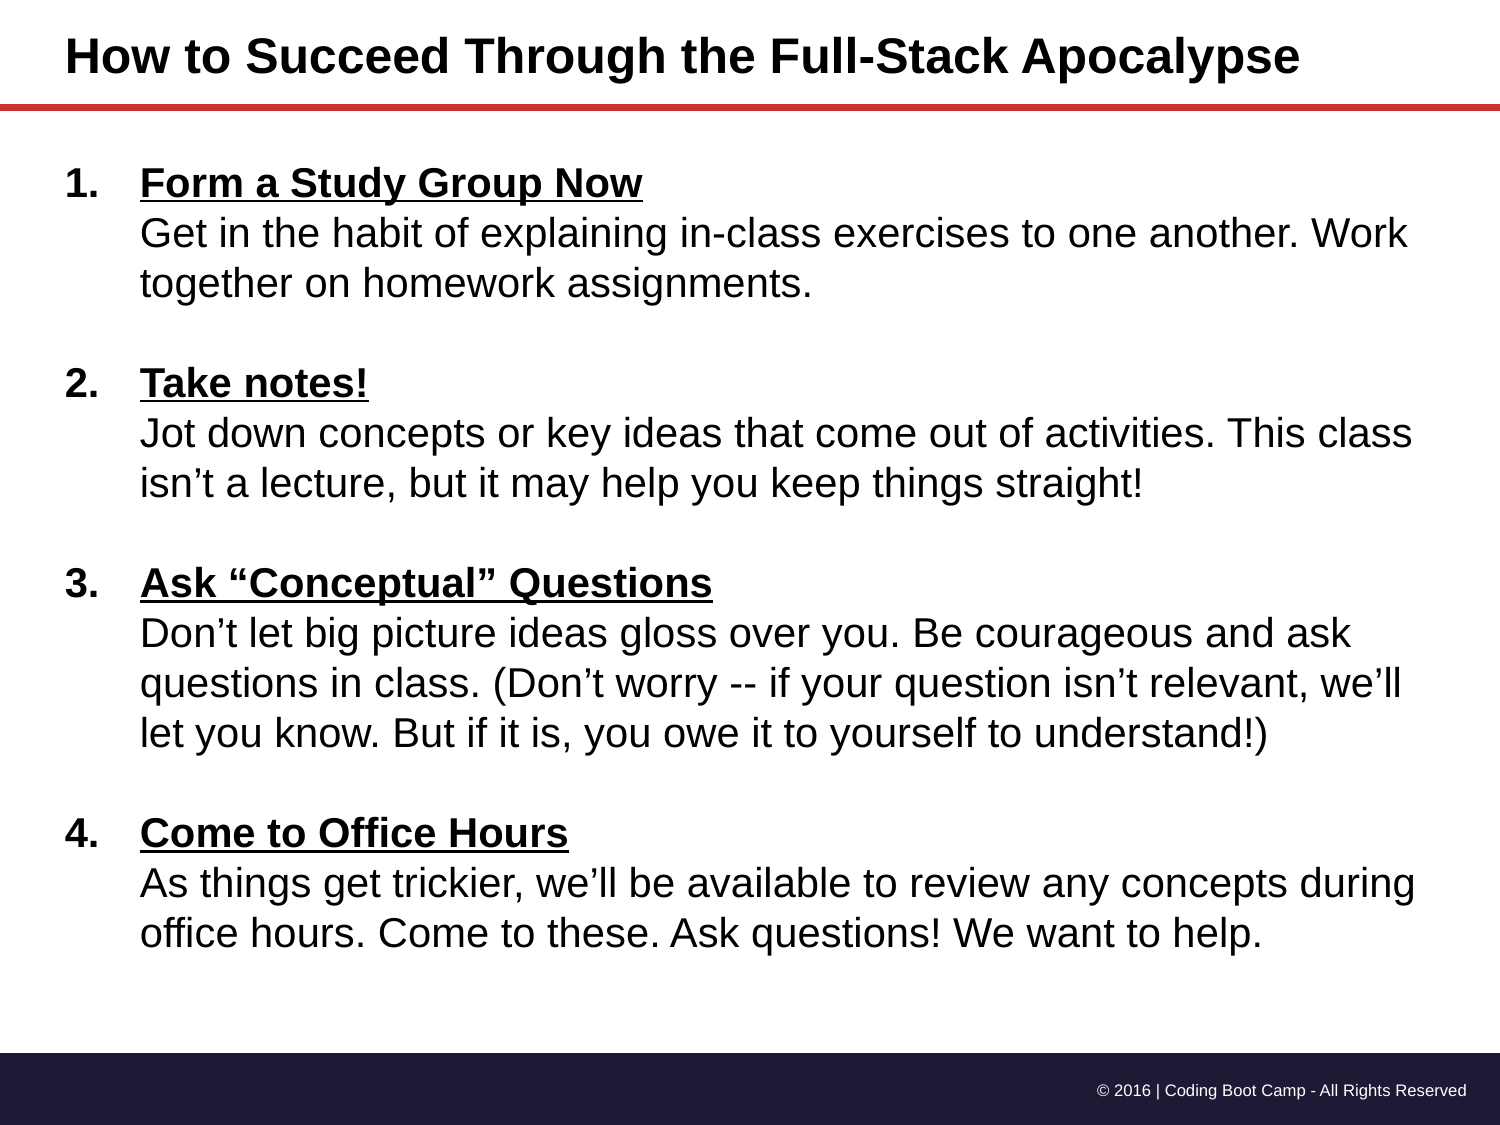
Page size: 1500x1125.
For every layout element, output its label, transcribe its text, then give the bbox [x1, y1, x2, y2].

text_box Form a Study Group Now Get in the habit of explaining in-class exercises to one another. Work together on homework assignments. Take notes! Jot down concepts or key ideas that come out of activities. This class isn’t a lecture, but it may help you keep things straight! Ask “Conceptual” Questions Don’t let big picture ideas gloss over you. Be courageous and ask questions in class. (Don’t worry -- if your question isn’t relevant, we’ll let you know. But if it is, you owe it to yourself to understand!) Come to Office Hours As things get trickier, we’ll be available to review any concepts during office hours. Come to these. Ask questions! We want to help. [49, 148, 1463, 1014]
text_box How to Succeed Through the Full-Stack Apocalypse [49, 16, 1463, 91]
